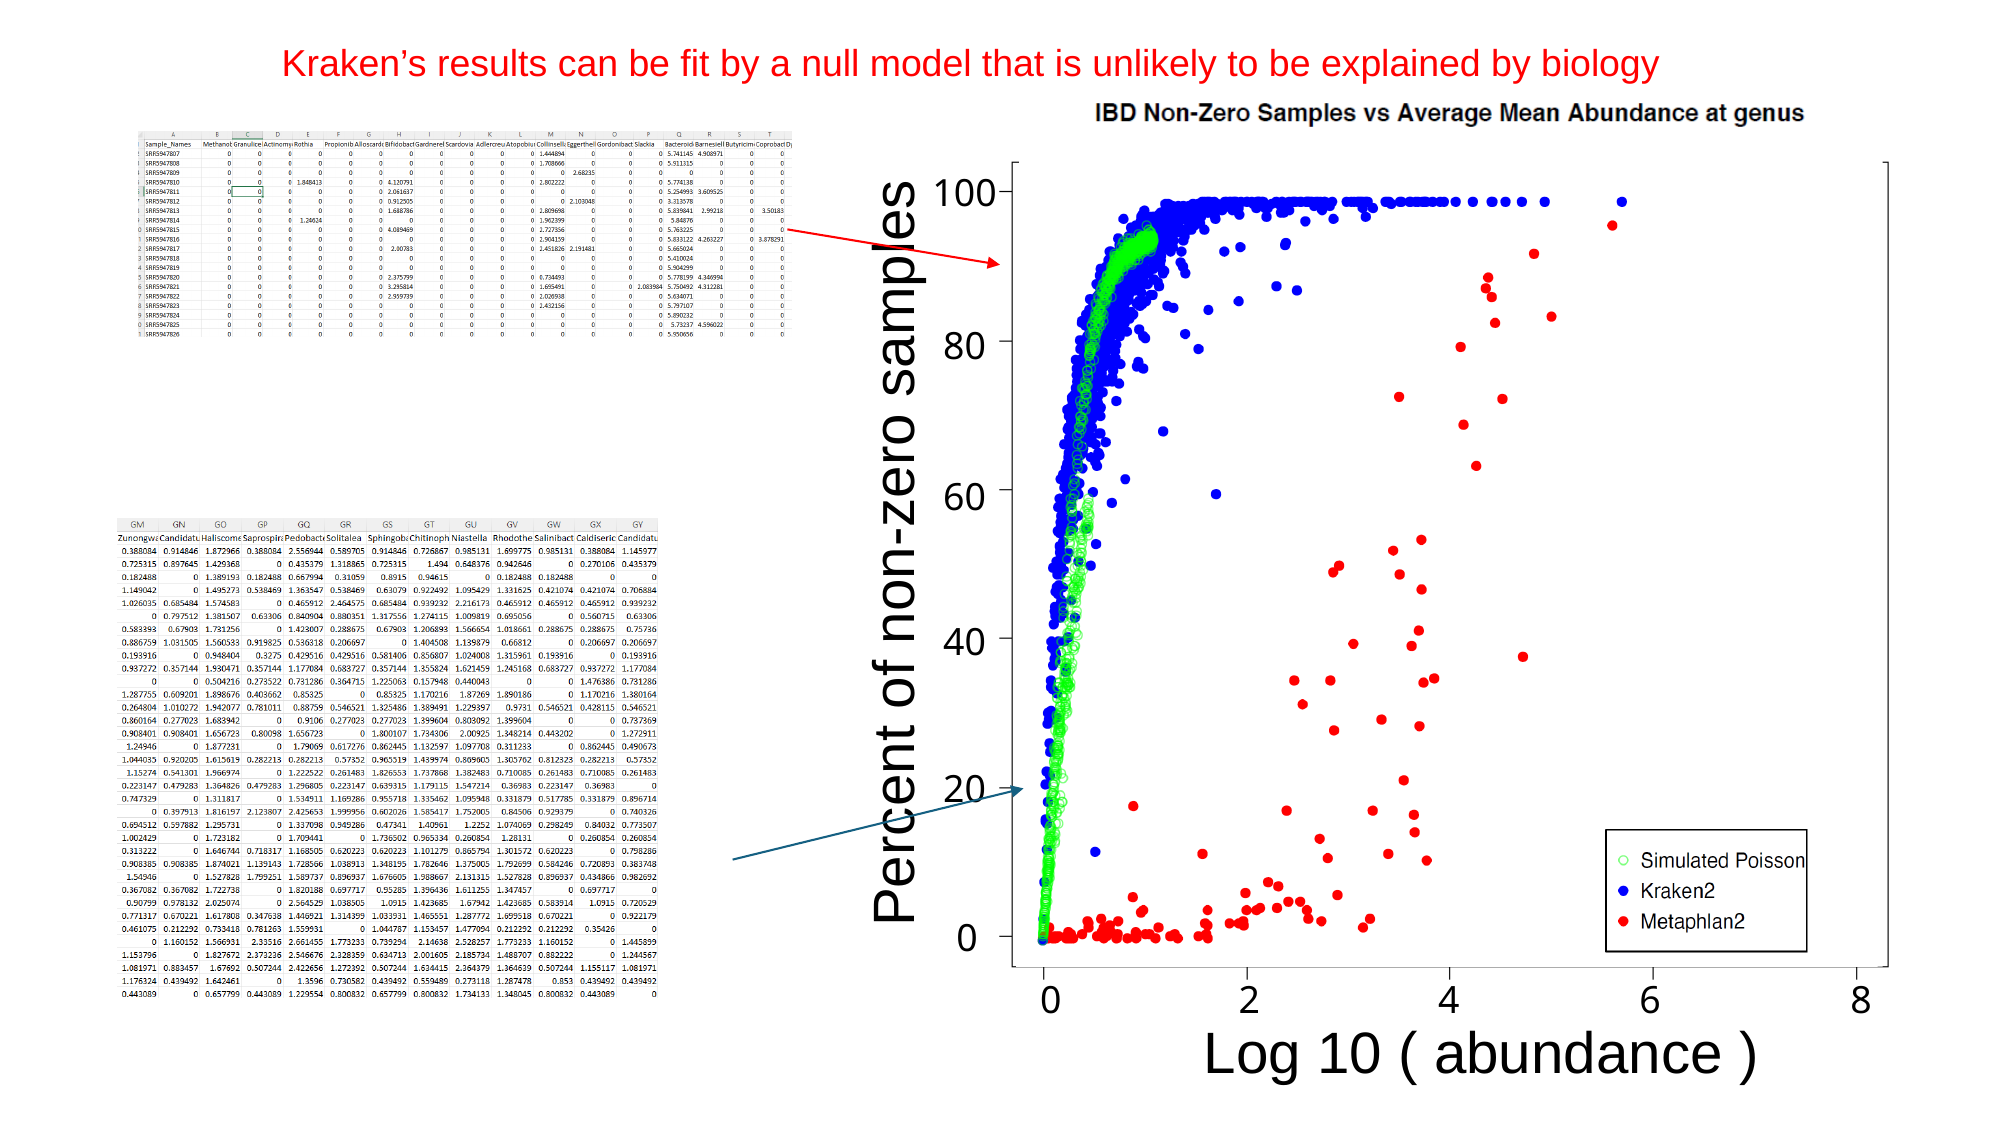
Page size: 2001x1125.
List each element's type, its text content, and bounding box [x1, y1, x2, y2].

text_box Log 10 ( abundance ) [1189, 1064, 1791, 1125]
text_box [732, 787, 1024, 861]
picture [137, 130, 793, 338]
picture [116, 517, 659, 999]
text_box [786, 228, 1001, 266]
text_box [1015, 173, 1879, 968]
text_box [848, 101, 1919, 1064]
text_box Kraken’s results can be fit by a null model that is unlikely to be explained by biology [266, 31, 1676, 91]
